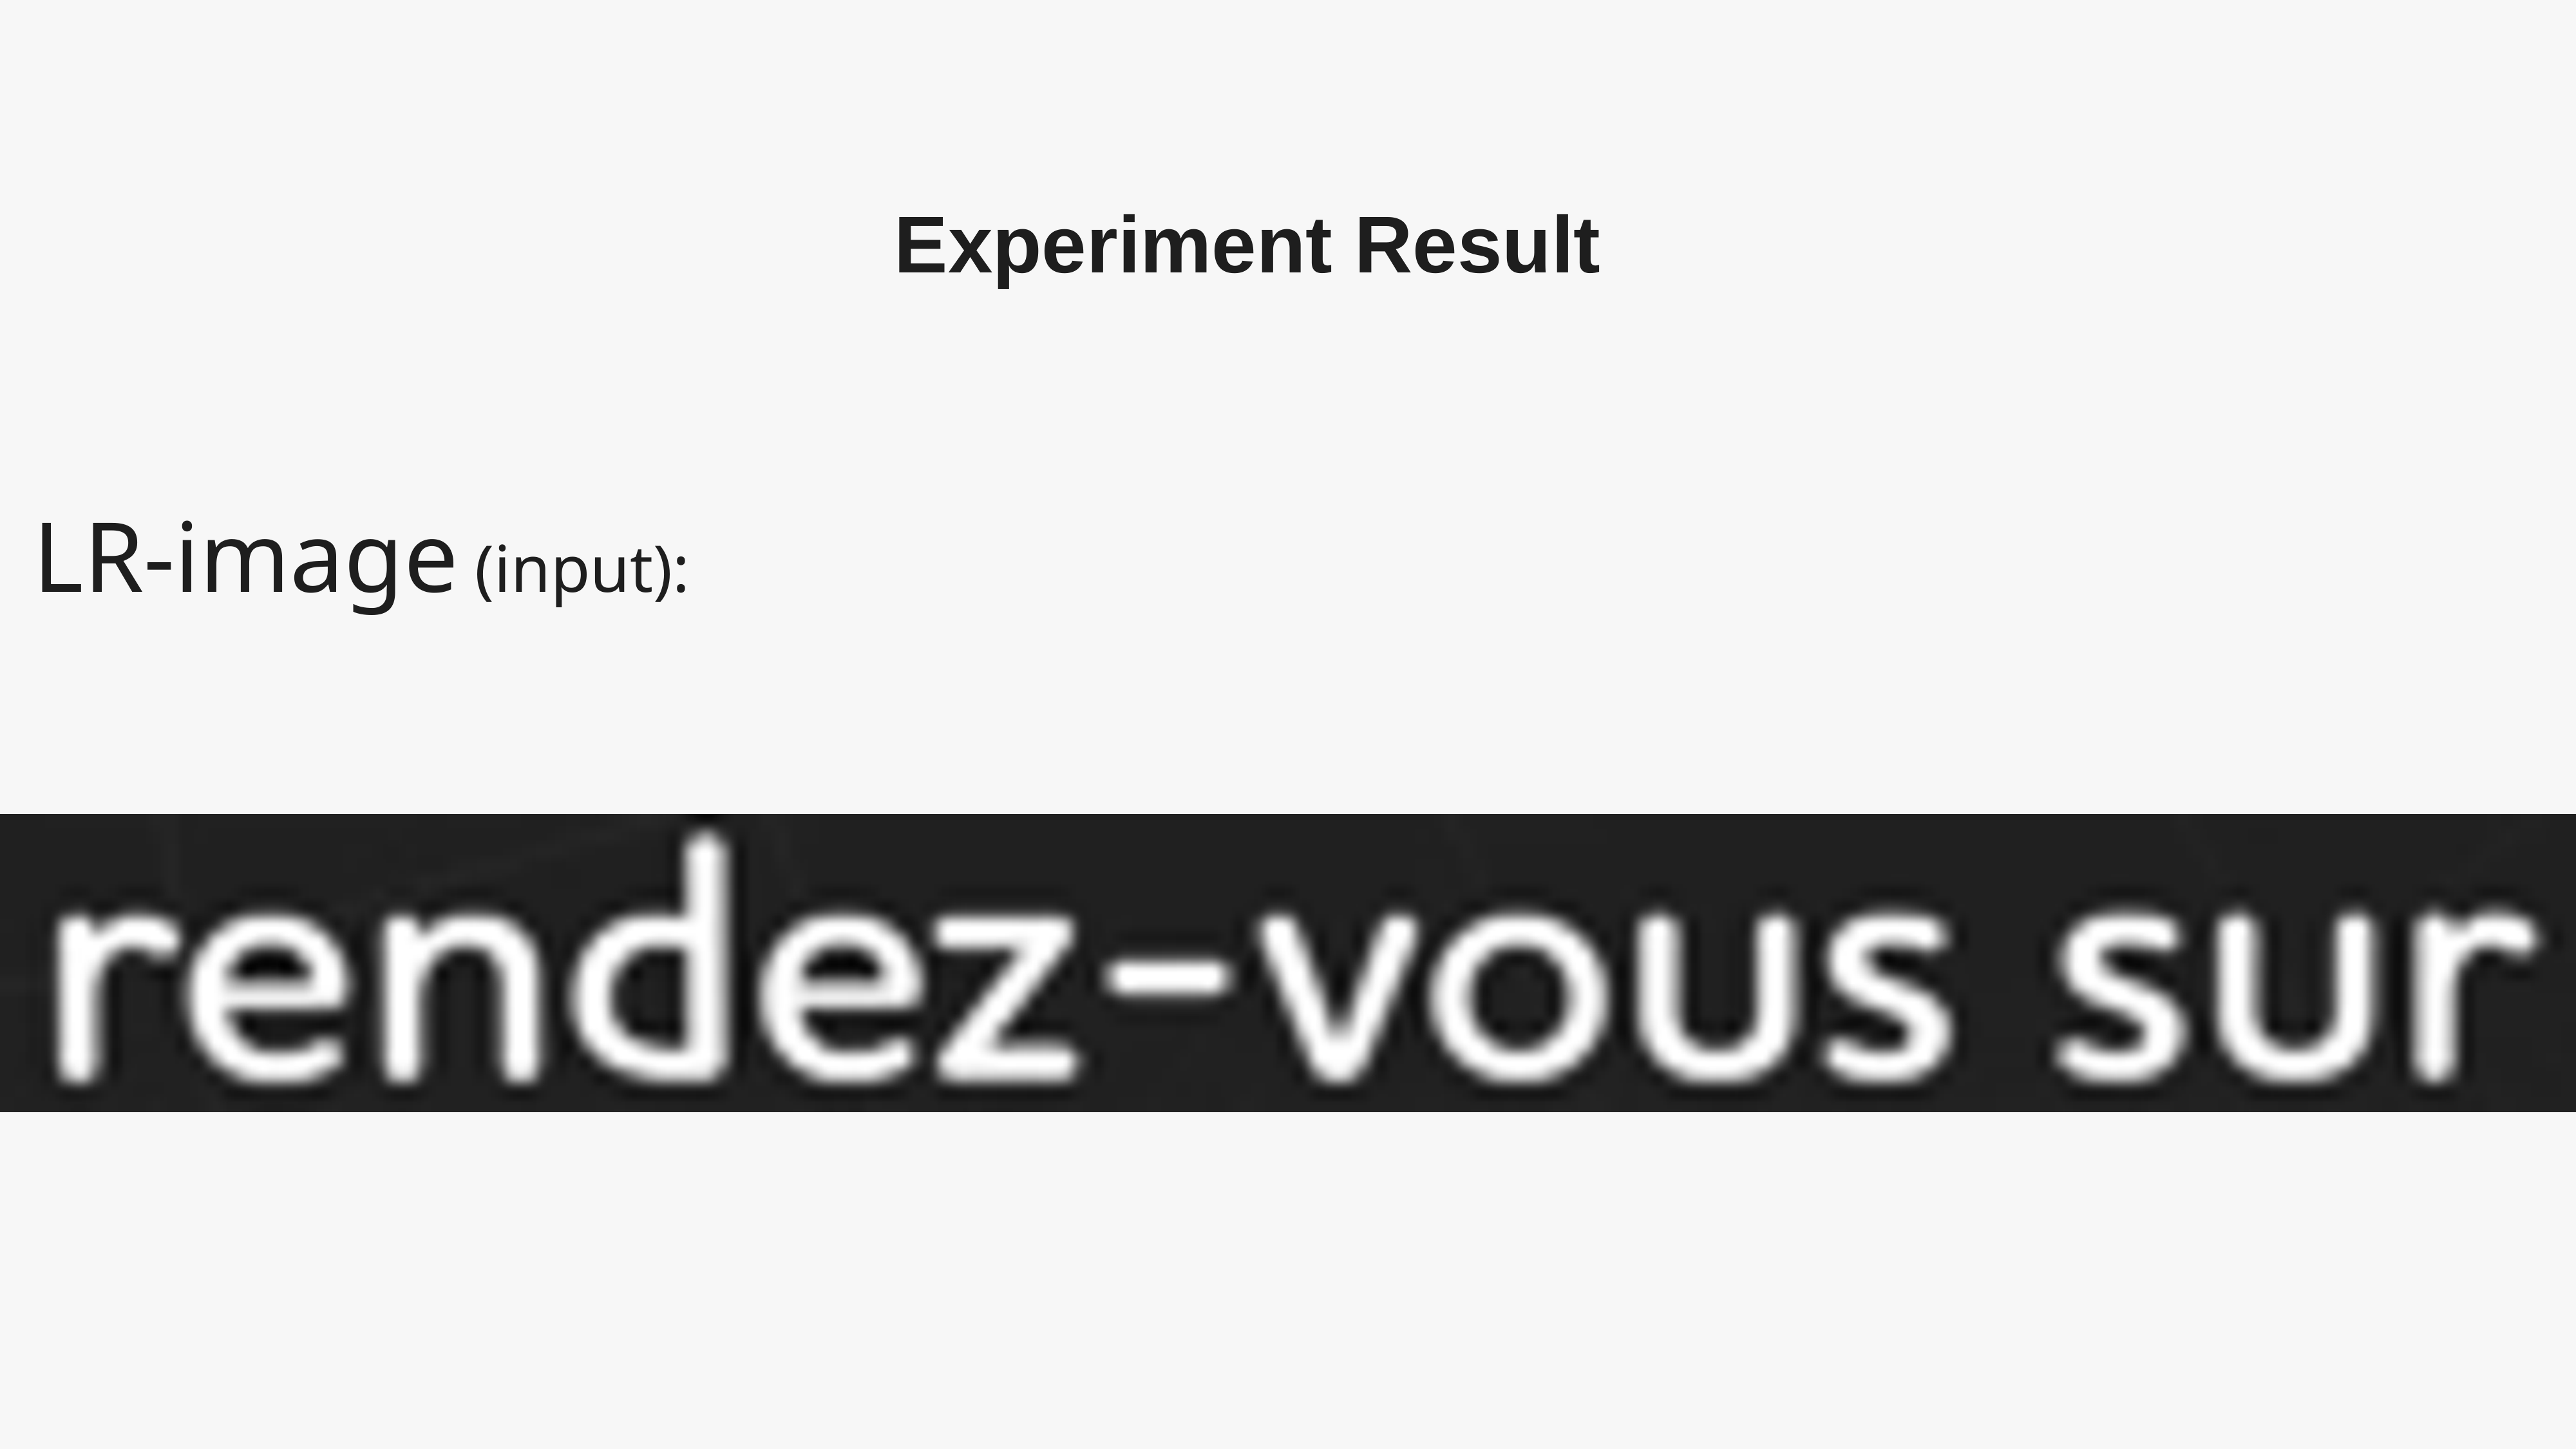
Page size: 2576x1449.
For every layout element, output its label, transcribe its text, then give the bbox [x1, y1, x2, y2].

text_box LR-image (input): [0, 491, 791, 617]
text_box Experiment Result [889, 187, 1629, 294]
picture [0, 814, 2576, 1113]
